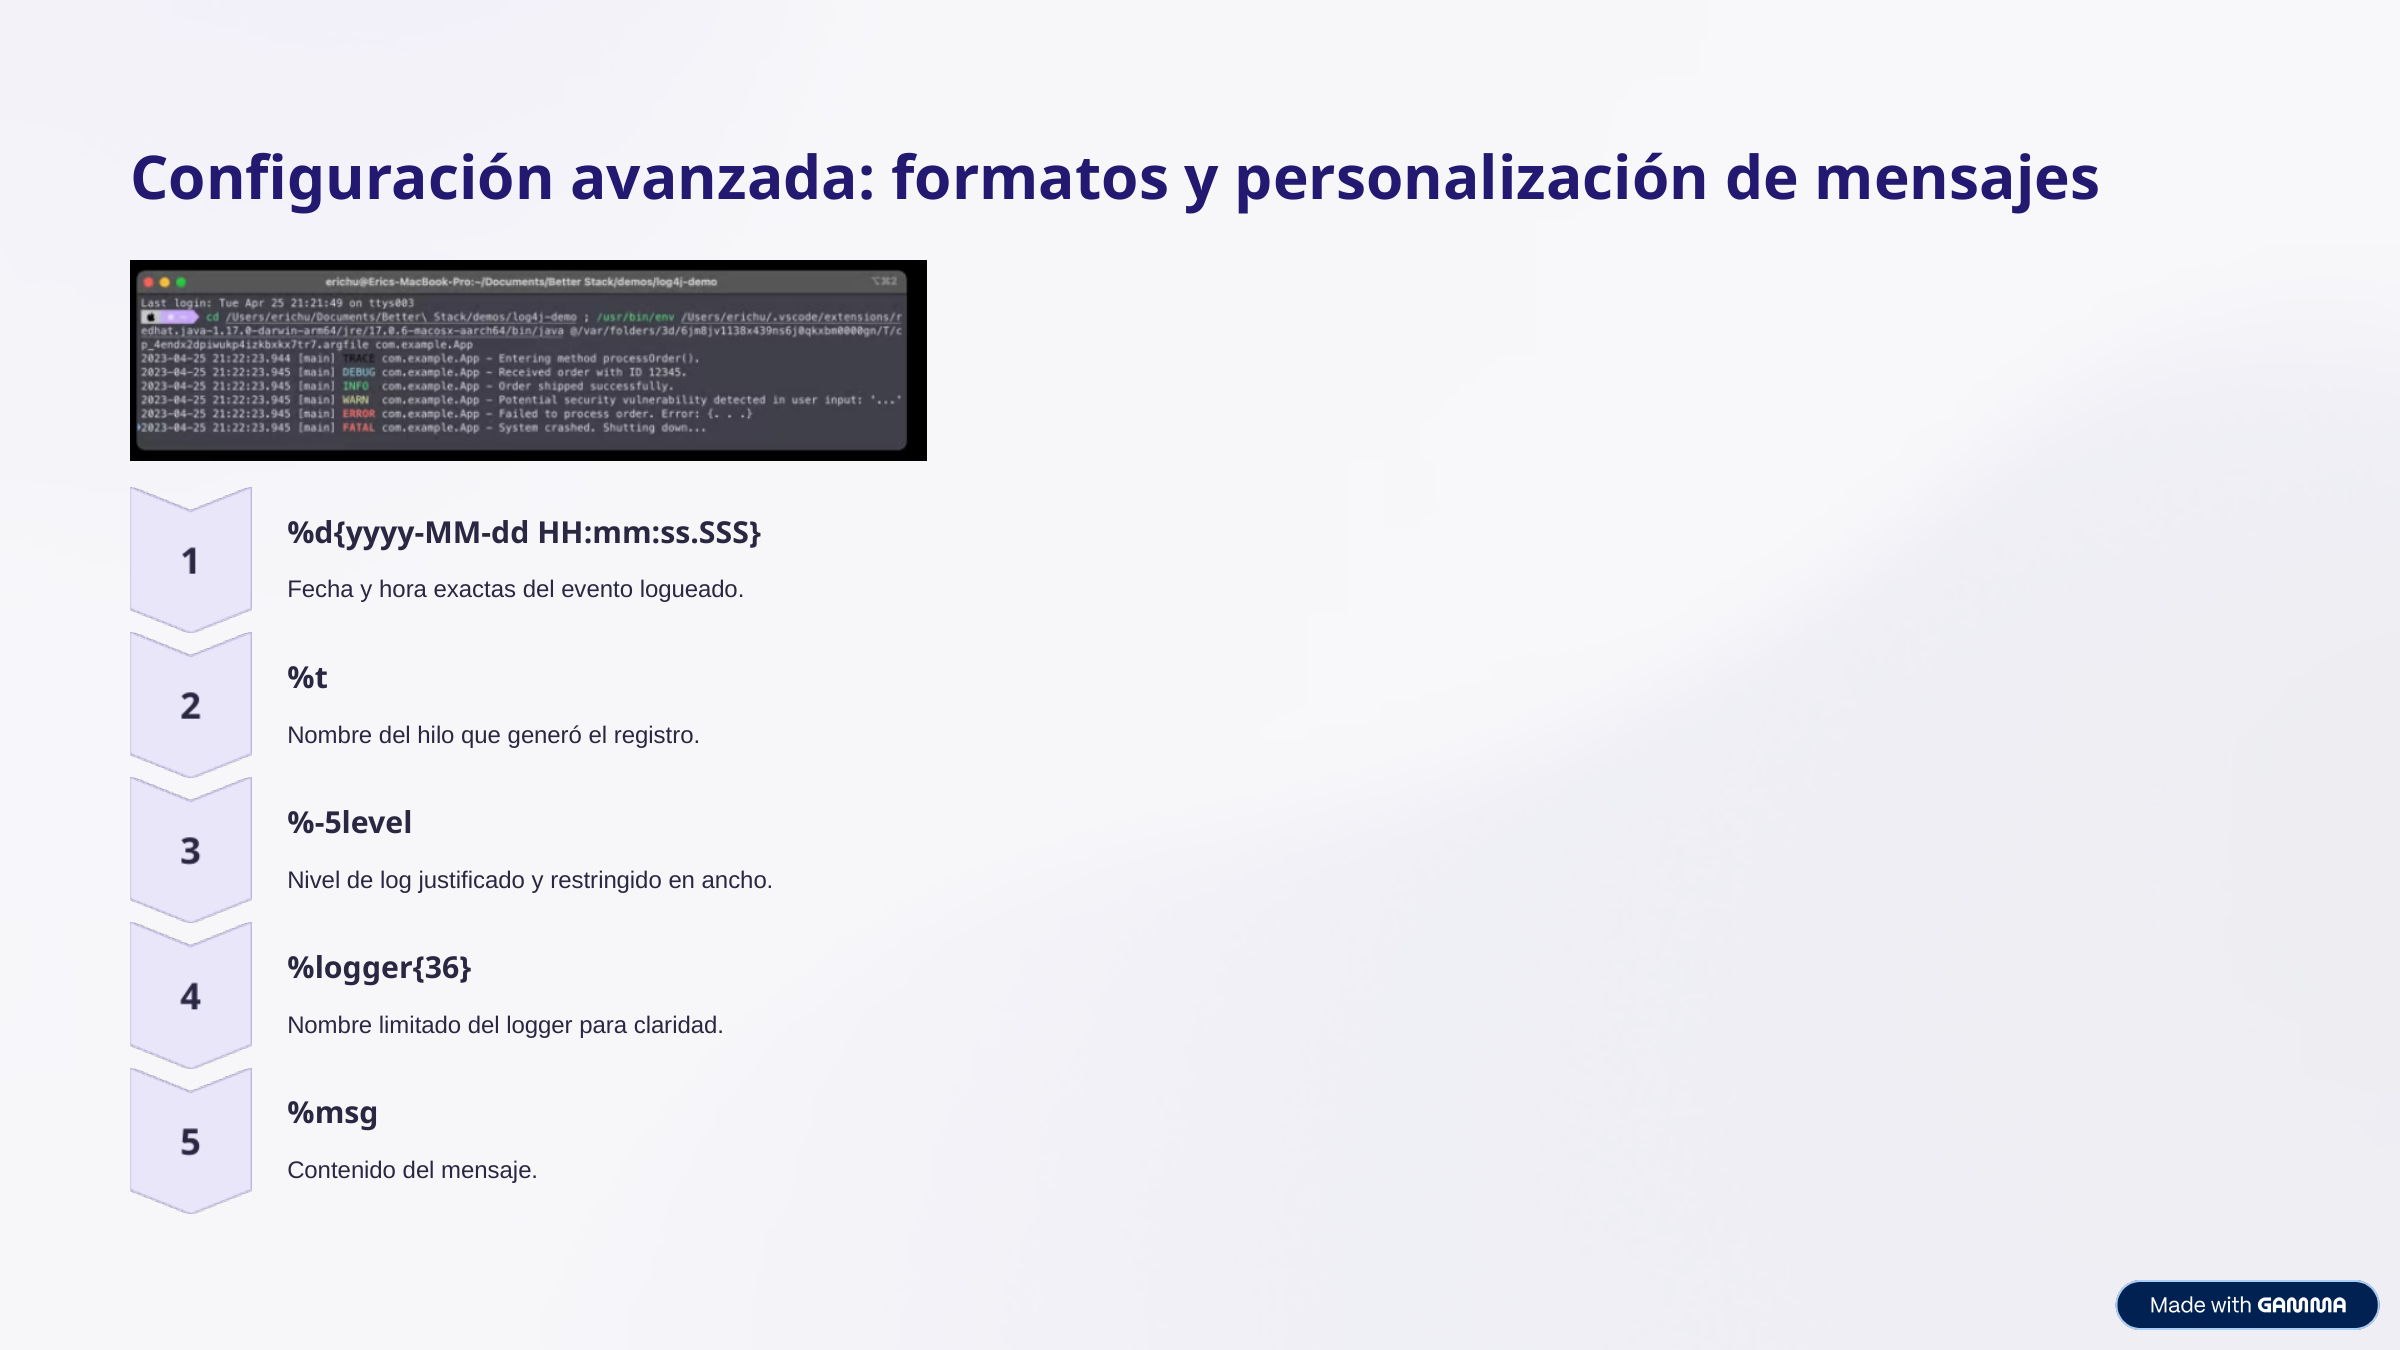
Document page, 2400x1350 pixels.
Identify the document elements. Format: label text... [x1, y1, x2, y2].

text_box Contenido del mensaje. [287, 1144, 2270, 1184]
text_box %msg [287, 1092, 590, 1130]
text_box %logger{36} [287, 947, 590, 985]
text_box Nombre limitado del logger para claridad. [287, 999, 2270, 1039]
text_box %d{yyyy-MM-dd HH:mm:ss.SSS} [287, 511, 741, 550]
text_box %t [287, 656, 590, 695]
text_box Nivel de log justificado y restringido en ancho. [287, 854, 2270, 894]
text_box Fecha y hora exactas del evento logueado. [287, 564, 2270, 603]
picture [130, 487, 252, 1214]
picture [130, 260, 927, 461]
picture [2106, 1271, 2389, 1339]
text_box Nombre del hilo que generó el registro. [287, 709, 2270, 748]
text_box %-5level [287, 802, 590, 840]
text_box Configuración avanzada: formatos y personalización de mensajes [130, 136, 1980, 213]
